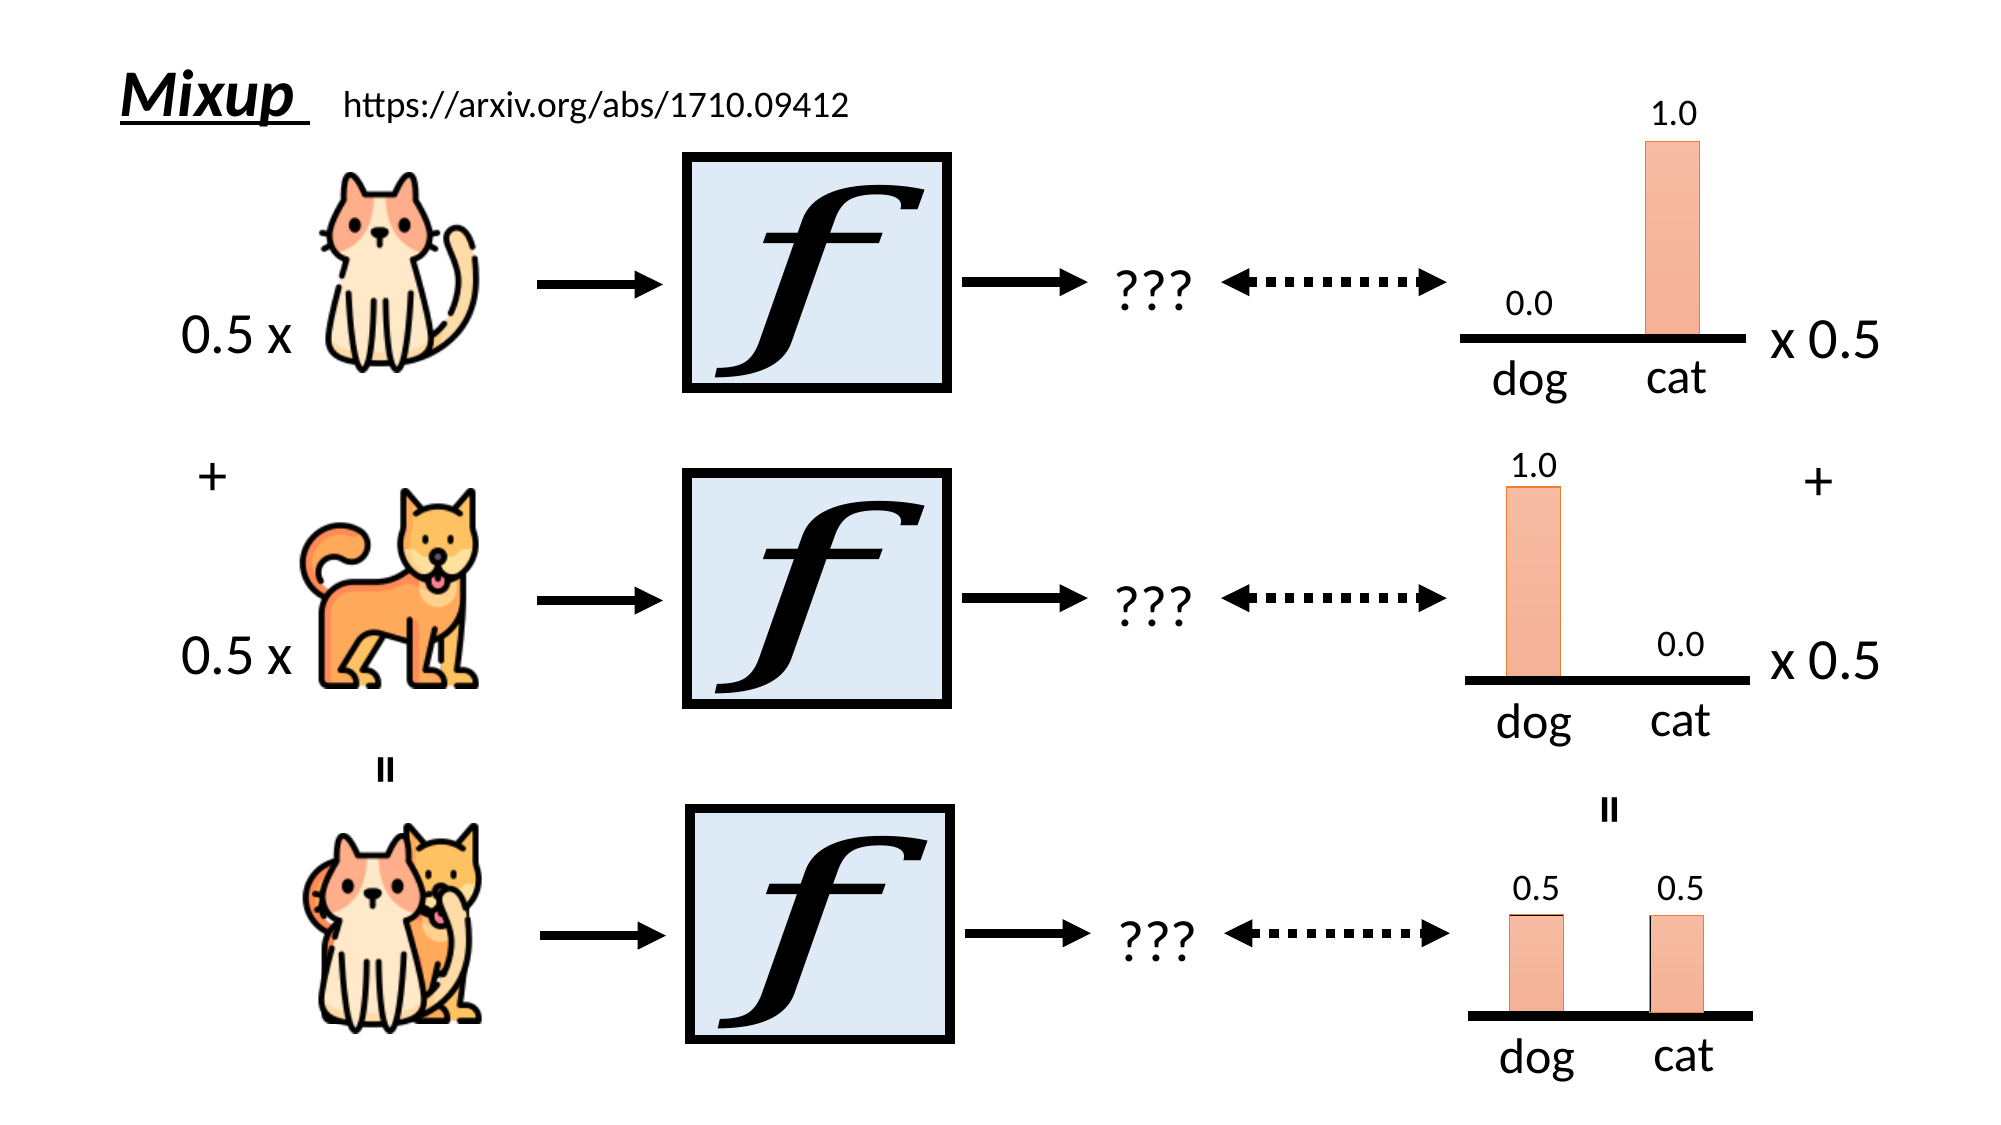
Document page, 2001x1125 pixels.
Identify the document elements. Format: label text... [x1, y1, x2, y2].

text_box ??? [1087, 561, 1222, 646]
text_box 0.5 x [165, 608, 309, 694]
text_box https://arxiv.org/abs/1710.09412 [328, 72, 919, 133]
text_box ??? [1087, 245, 1222, 330]
text_box x 0.5 [1754, 613, 1898, 699]
text_box Mixup [105, 42, 328, 138]
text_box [1464, 432, 1751, 757]
picture [292, 823, 493, 1034]
text_box x 0.5 [1754, 293, 1898, 378]
picture [289, 488, 490, 689]
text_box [1460, 80, 1746, 415]
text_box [1467, 855, 1754, 1092]
text_box + [145, 429, 280, 515]
picture [299, 172, 500, 373]
text_box + [1751, 434, 1886, 520]
text_box = [1572, 757, 1658, 855]
text_box 0.5 x [165, 288, 299, 373]
text_box = [348, 698, 434, 823]
text_box ??? [1090, 896, 1225, 981]
